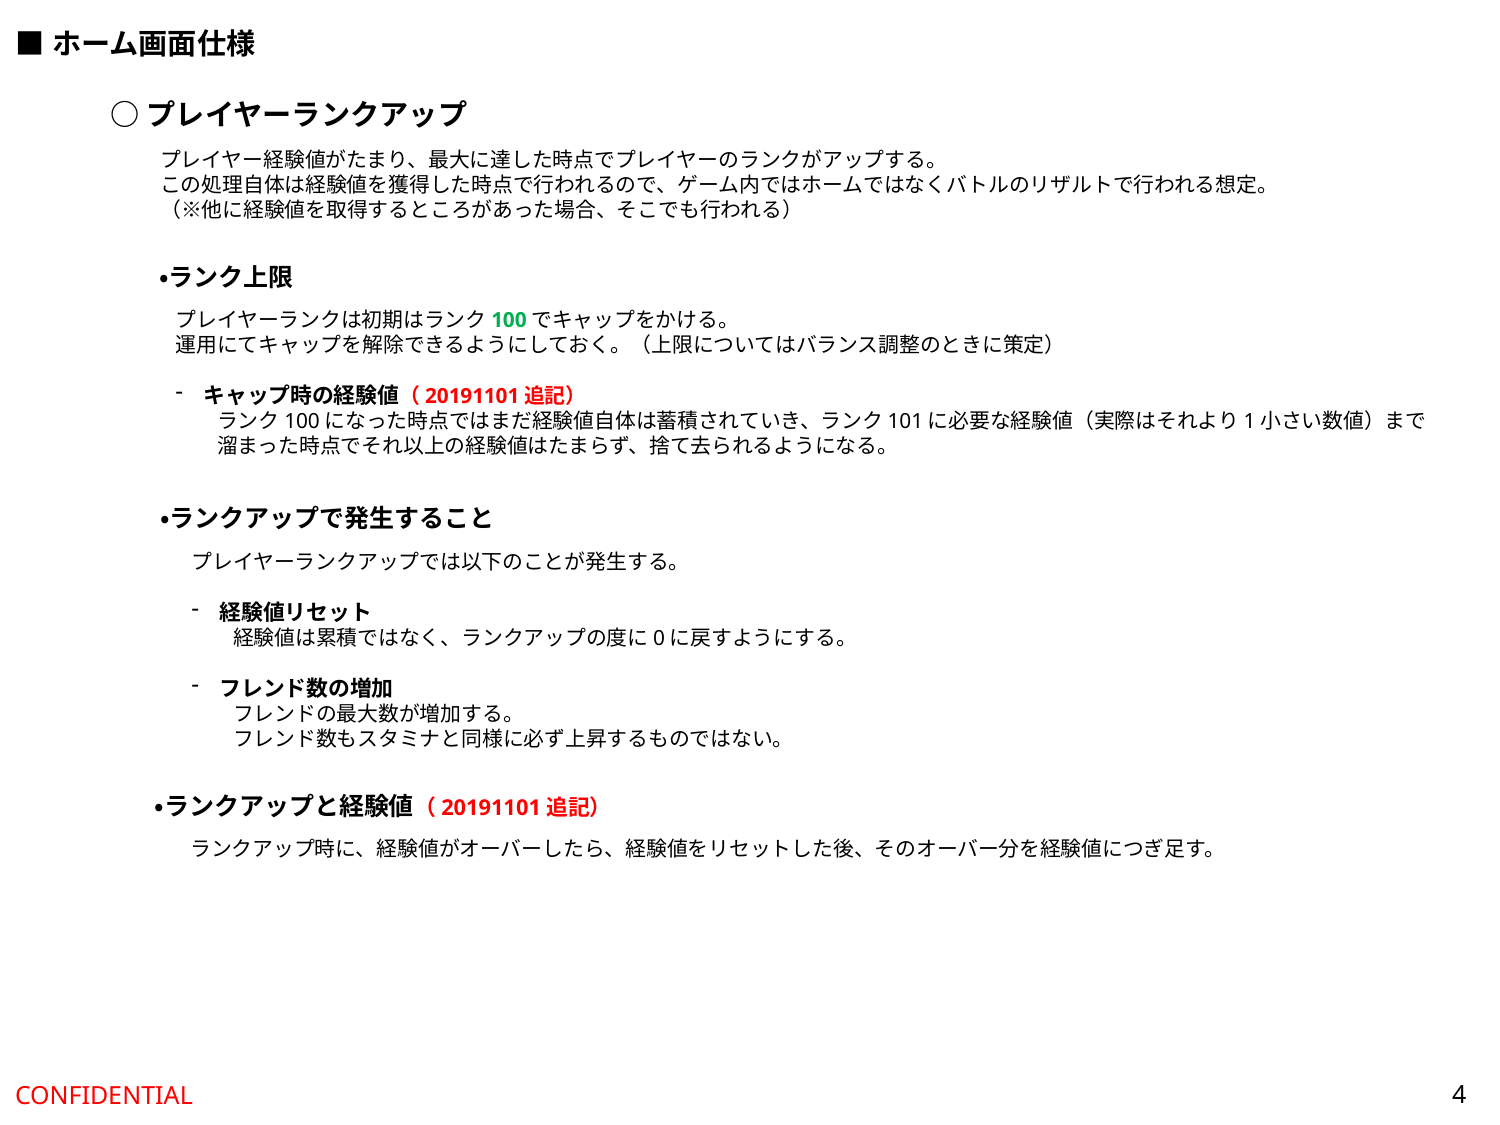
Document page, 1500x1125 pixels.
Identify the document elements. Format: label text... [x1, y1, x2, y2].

text_box ■ホーム画面仕様 [1, 17, 271, 68]
slide_number 4 [1143, 1065, 1482, 1125]
text_box プレイヤーランクアップでは以下のことが発生する。 経験値リセット 経験値は累積ではなく、ランクアップの度に0に戻すようにする。 フレンド数の増加 フレンドの最大数が増加する。 フレンド数もスタミナと同様に必ず上昇するものではない。 [176, 541, 872, 759]
text_box ・ランク上限 [144, 254, 309, 299]
text_box プレイヤーランクは初期はランク100でキャップをかける。 運用にてキャップを解除できるようにしておく。（上限についてはバランス調整のときに策定） キャップ時の経験値（20191101追記） ランク100になった時点ではまだ経験値自体は蓄積されていき、ランク101に必要な経験値（実際はそれより1小さい数値）まで 溜まった時点でそれ以上の経験値はたまらず、捨て去られるようになる。 [160, 299, 1442, 466]
text_box ・ランクアップで発生すること [145, 495, 510, 541]
text_box ランクアップ時に、経験値がオーバーしたら、経験値をリセットした後、そのオーバー分を経験値につぎ足す。 [175, 828, 1240, 869]
text_box プレイヤー経験値がたまり、最大に達した時点でプレイヤーのランクがアップする。 この処理自体は経験値を獲得した時点で行われるので、ゲーム内ではホームではなくバトルのリザルトで行われる想定。 （※他に経験値を取得するところがあった場合、そこでも行われる） [145, 138, 1293, 229]
footer CONFIDENTIAL [0, 1065, 507, 1125]
text_box ・ランクアップと経験値（20191101追記） [140, 783, 627, 829]
text_box ○プレイヤーランクアップ [95, 88, 483, 139]
